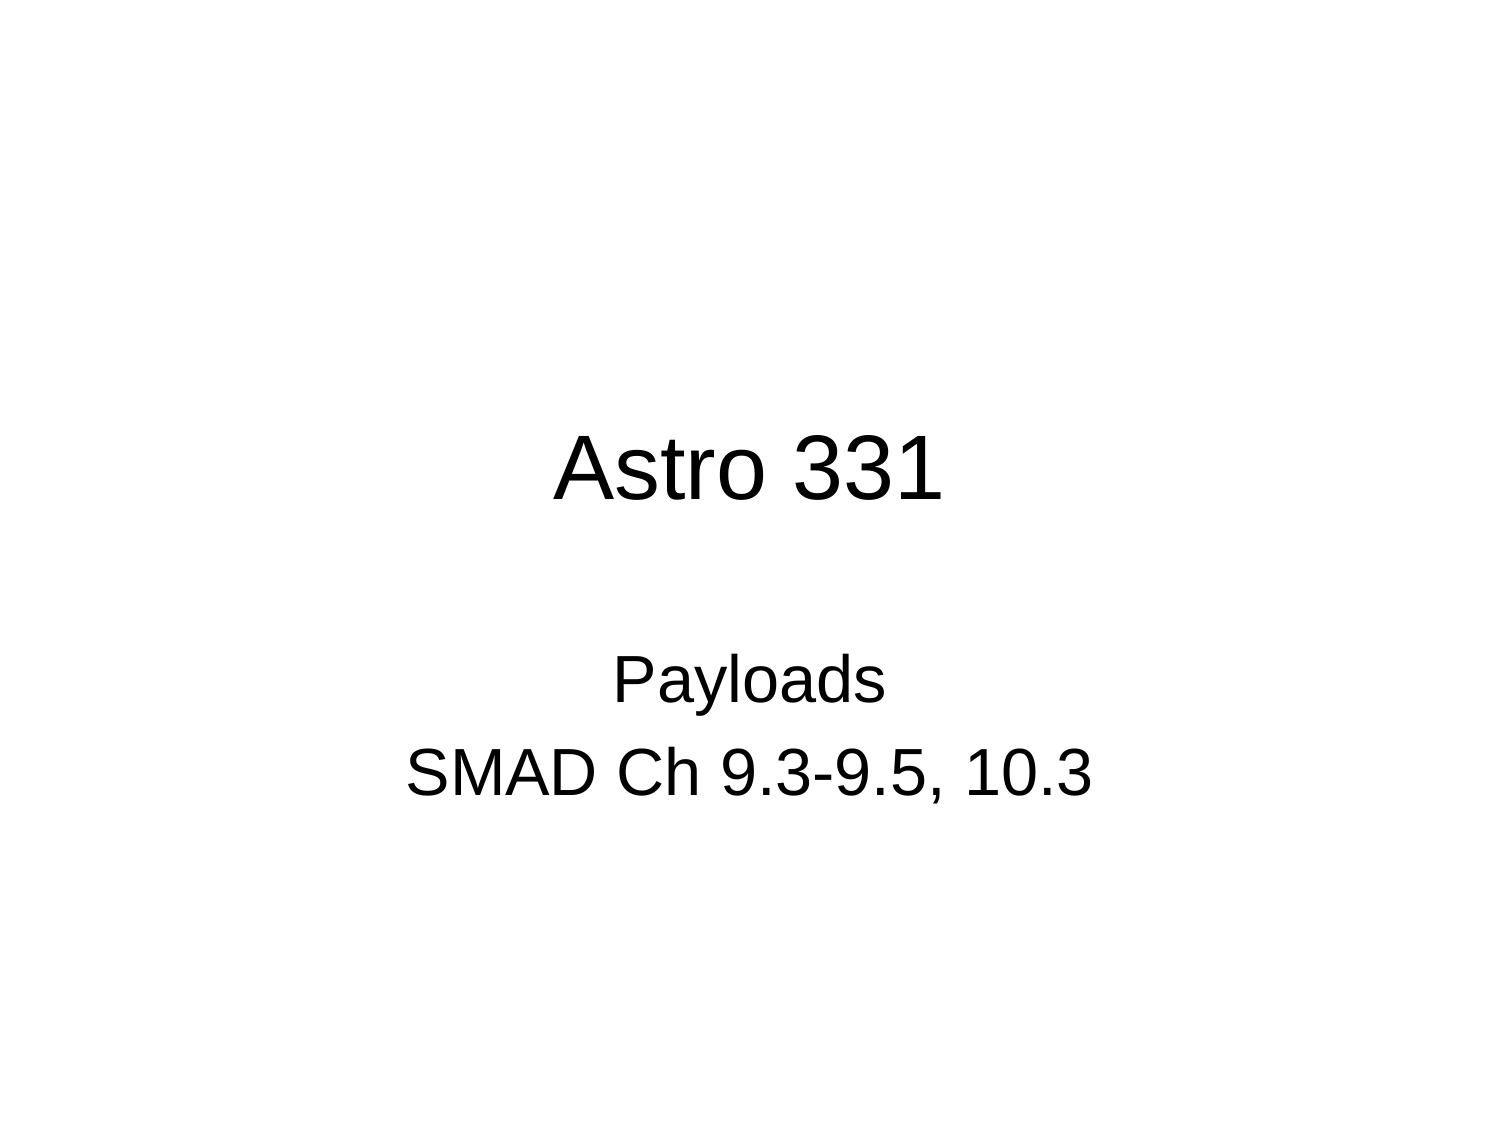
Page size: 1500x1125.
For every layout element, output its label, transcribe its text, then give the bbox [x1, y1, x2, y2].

text_box Payloads SMAD Ch 9.3-9.5, 10.3 [224, 637, 1275, 925]
text_box Astro 331 [112, 349, 1388, 591]
